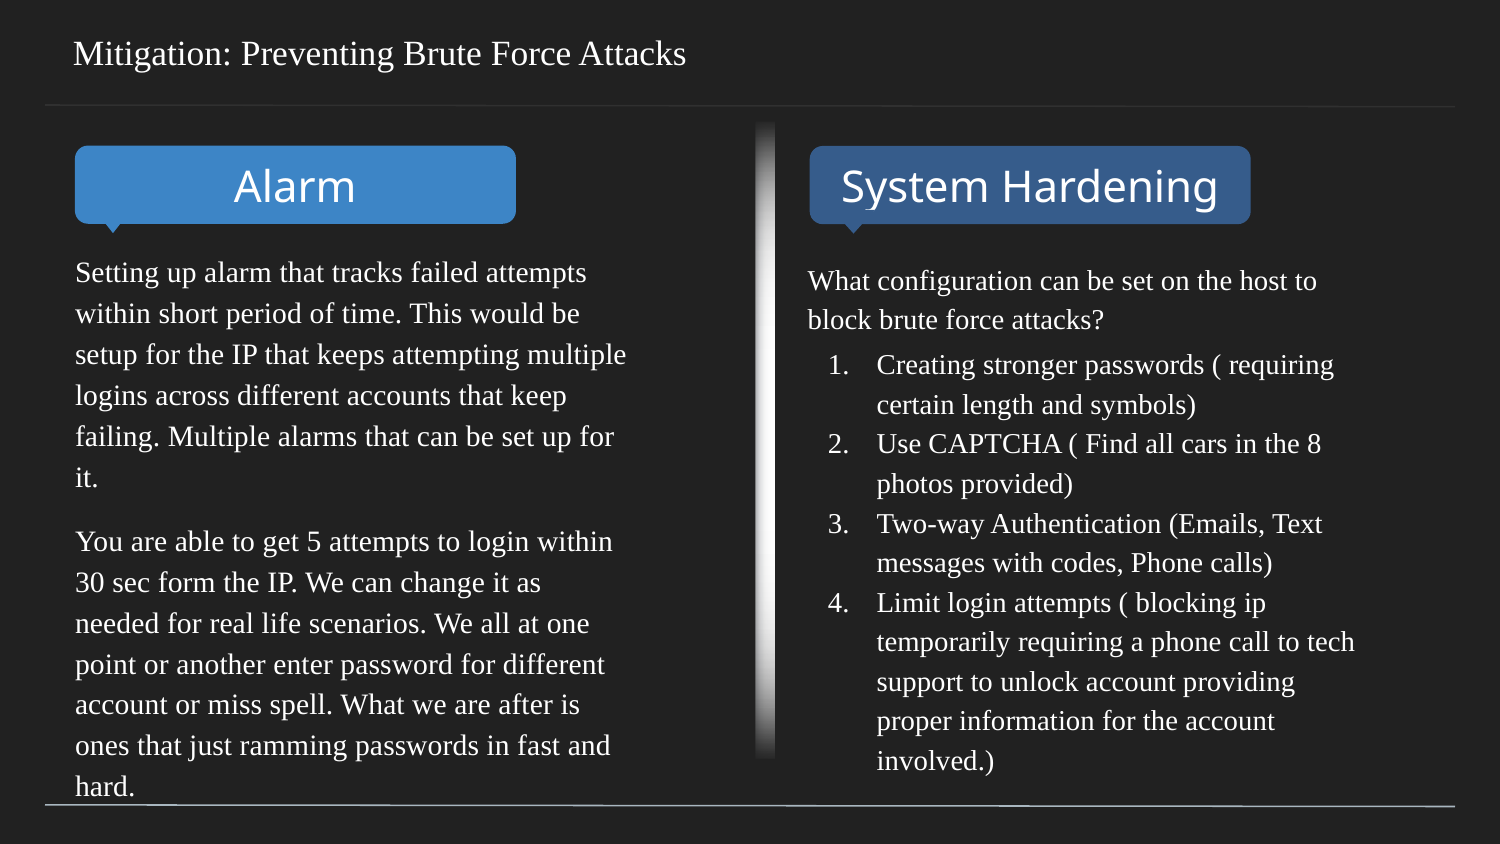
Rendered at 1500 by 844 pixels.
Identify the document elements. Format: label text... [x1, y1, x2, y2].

subtitle Setting up alarm that tracks failed attempts within short period of time. This would be setup for the IP that keeps attempting multiple logins across different accounts that keep failing. Multiple alarms that can be set up for it. You are able to get 5 attempts to login within 30 sec form the IP. We can change it as needed for real life scenarios. We all at one point or another enter password for different account or miss spell. What we are after is ones that just ramming passwords in fast and hard. [0, 247, 706, 805]
title Mitigation: Preventing Brute Force Attacks [0, 0, 1500, 88]
picture [703, 107, 839, 782]
subtitle What configuration can be set on the host to block brute force attacks? Creating stronger passwords ( requiring certain length and symbols) Use CAPTCHA ( Find all cars in the 8 photos provided) Two-way Authentication (Emails, Text messages with codes, Phone calls) Limit login attempts ( blocking ip temporarily requiring a phone call to tech support to unlock account providing proper information for the account involved.) [732, 256, 1438, 805]
